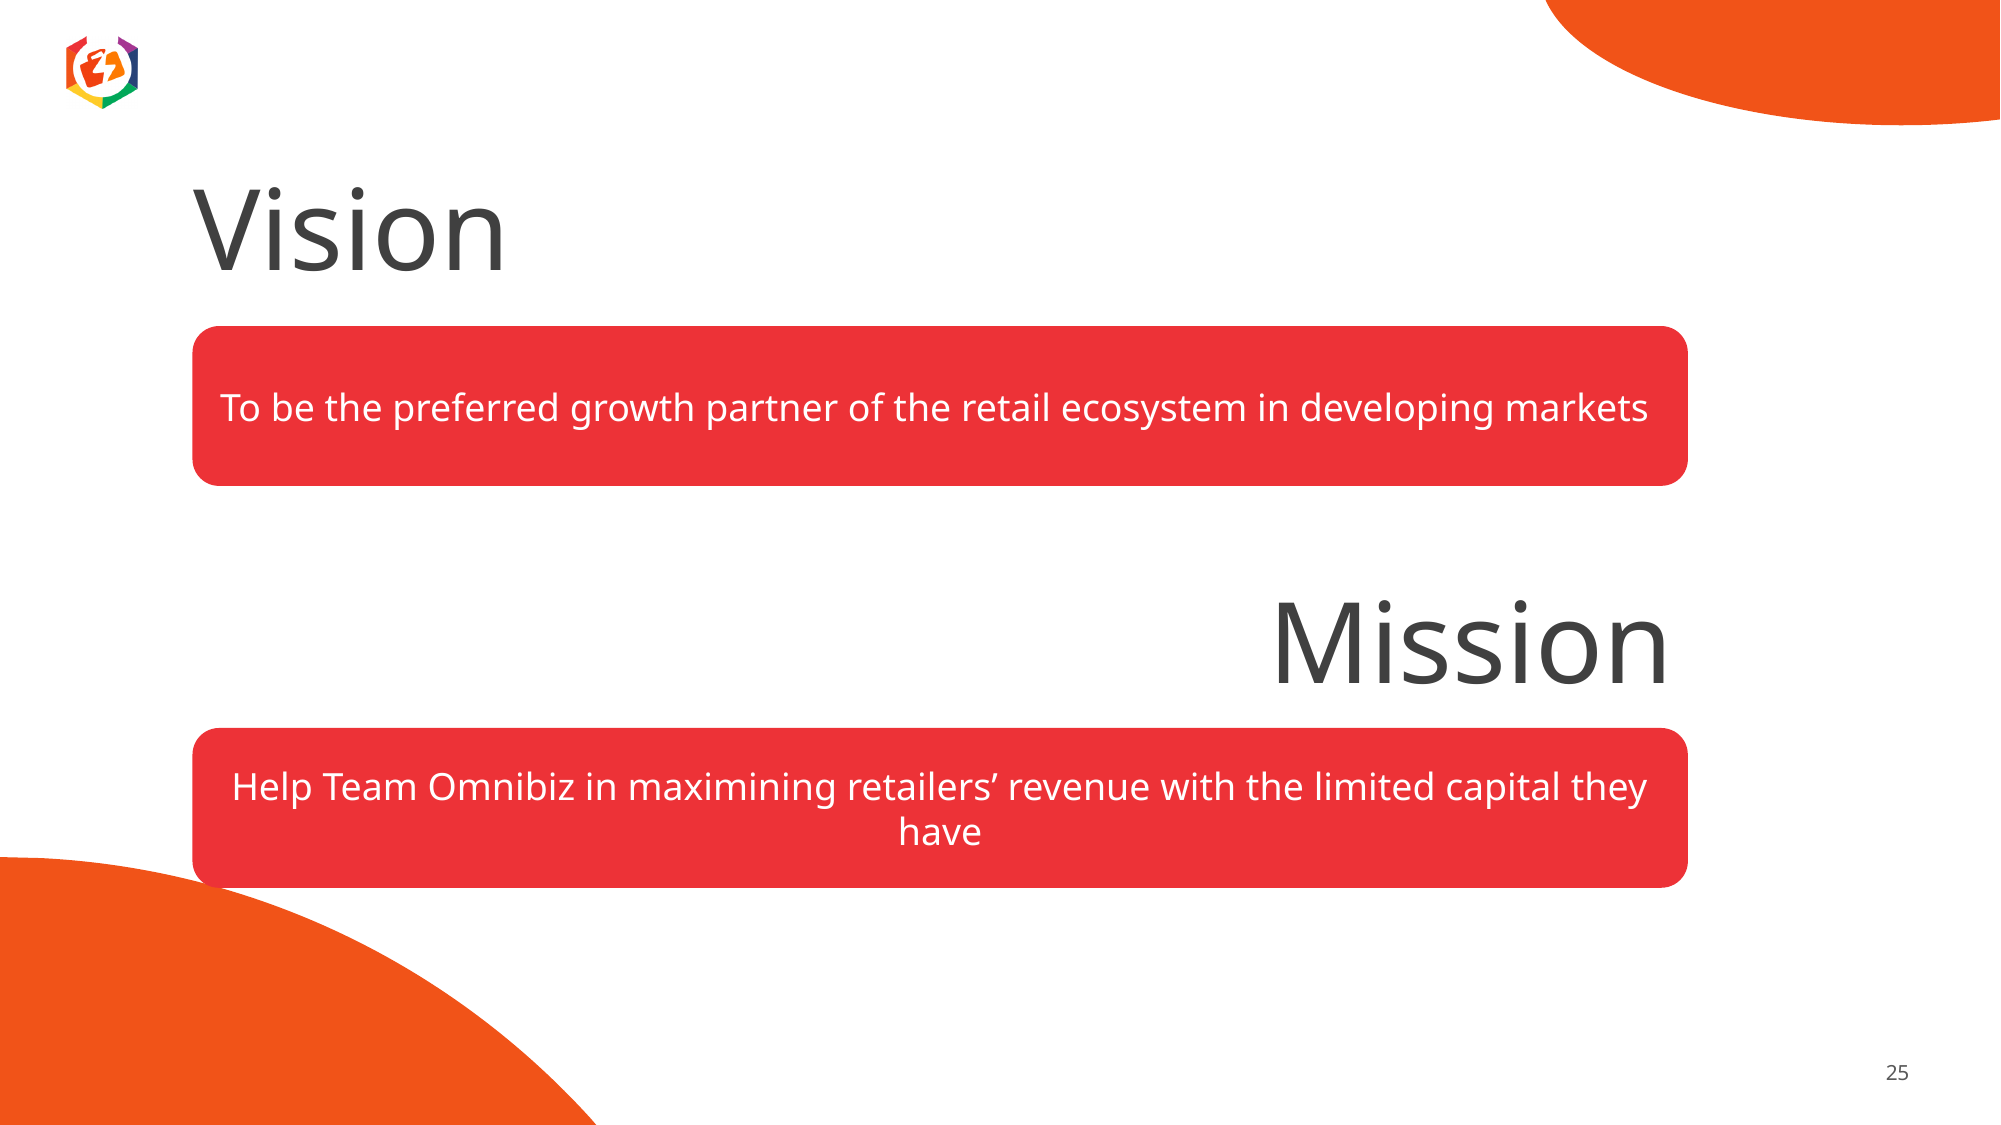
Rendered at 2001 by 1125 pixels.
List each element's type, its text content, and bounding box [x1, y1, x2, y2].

text_box Mission [1253, 563, 1708, 714]
text_box Help Team Omnibiz in maximining retailers’ revenue with the limited capital they have [191, 726, 1689, 889]
picture [66, 36, 138, 109]
text_box To be the preferred growth partner of the retail ecosystem in developing markets [191, 325, 1689, 487]
text_box Vision [178, 150, 1015, 300]
text_box [0, 856, 598, 1125]
text_box [1544, 0, 2000, 127]
